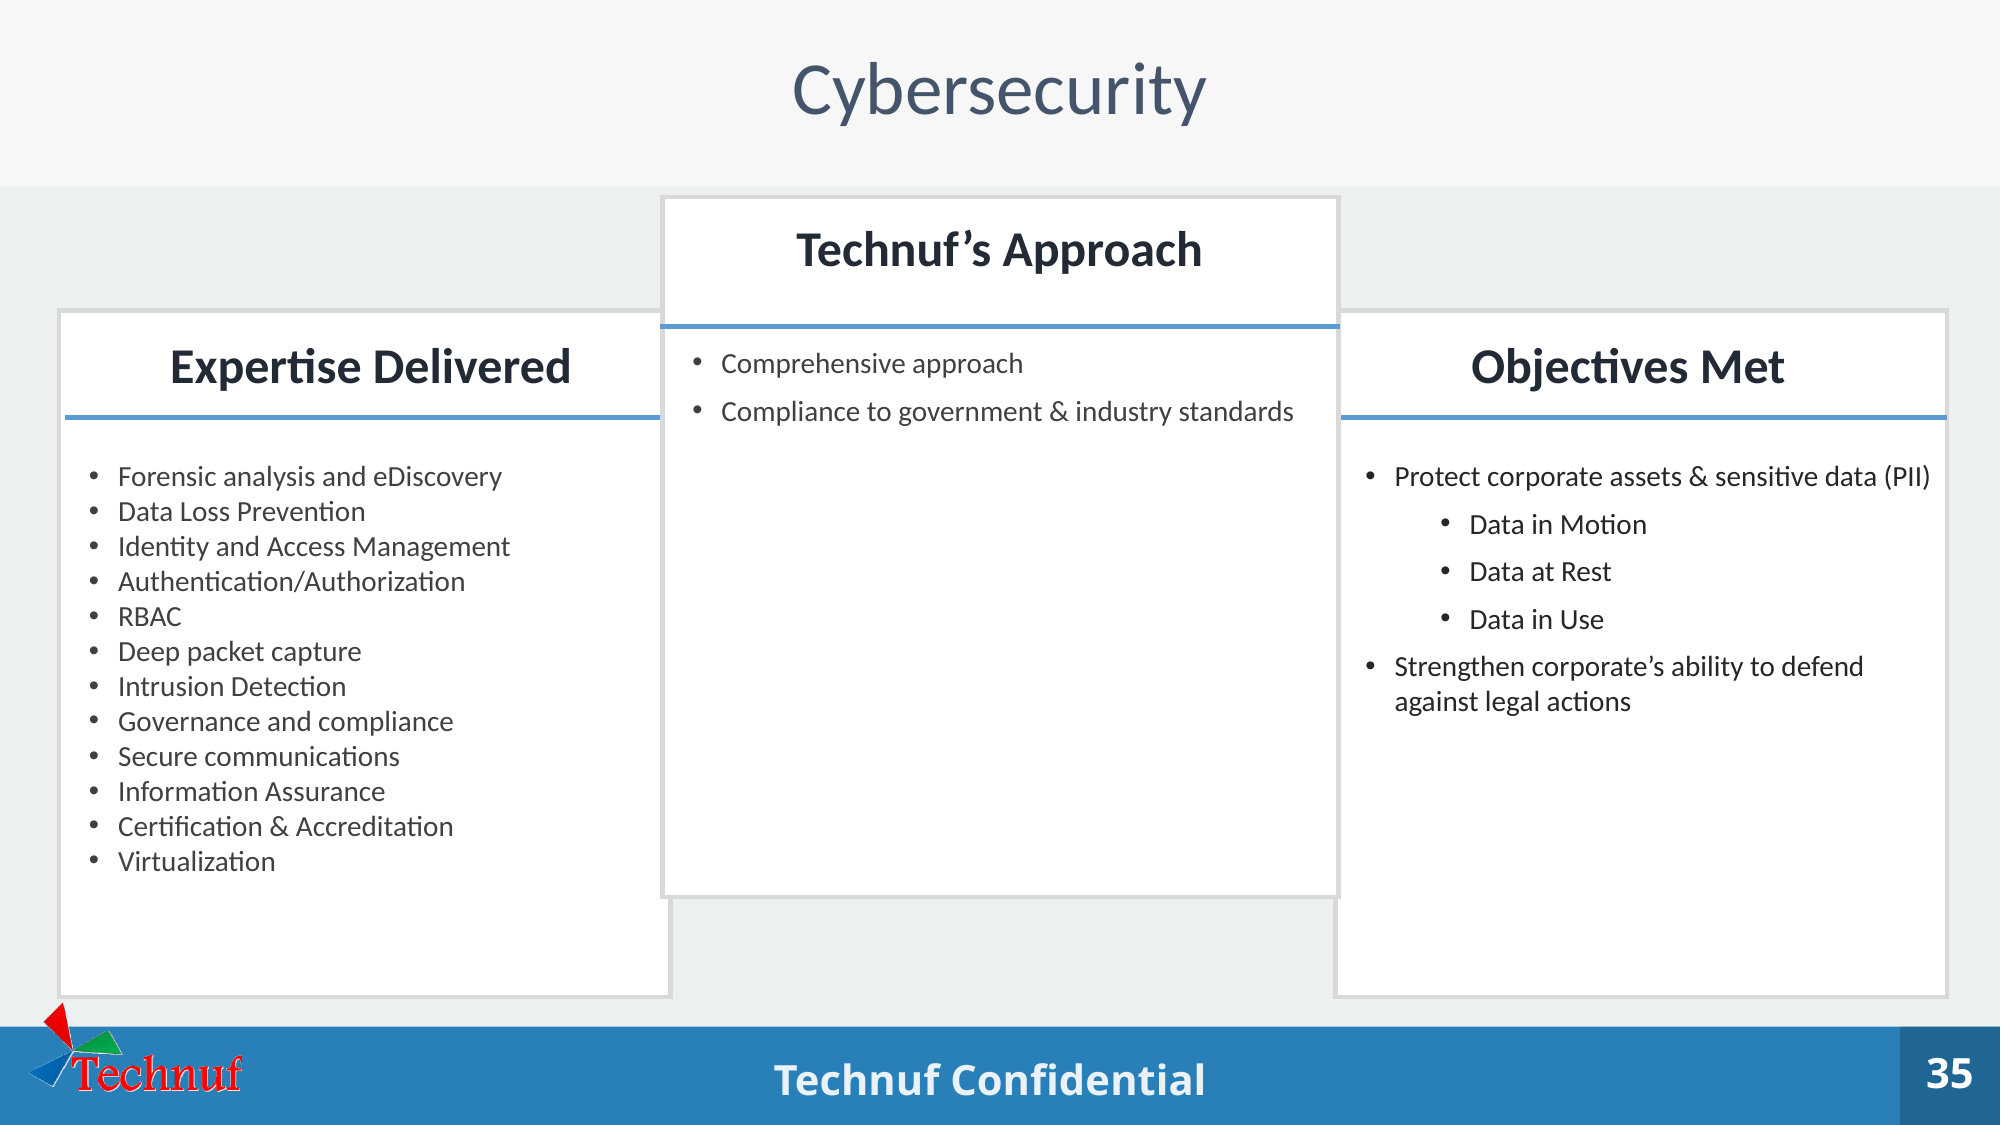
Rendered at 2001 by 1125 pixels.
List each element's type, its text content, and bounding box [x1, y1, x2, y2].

slide_number 35 [1899, 1026, 2000, 1125]
text_box Comprehensive approach Compliance to government & industry standards [661, 196, 1339, 324]
text_box Protect corporate assets & sensitive data (PII) Data in Motion Data at Rest Data in Use Strengthen corporate’s ability to defend against legal actions [1339, 309, 1948, 417]
text_box Expertise Delivered [155, 326, 588, 402]
text_box Comprehensive approach Compliance to government & industry standards [661, 329, 1339, 898]
text_box Technuf’s Approach [781, 209, 1218, 285]
title Cybersecurity [75, 50, 1925, 138]
picture [28, 1002, 242, 1109]
text_box Forensic analysis and eDiscovery Data Loss Prevention Identity and Access Management Authentication/Authorization RBAC Deep packet capture Intrusion Detection Governance and compliance Secure communications Information Assurance Certification & Accreditation Virtualization [58, 309, 672, 998]
text_box Protect corporate assets & sensitive data (PII) Data in Motion Data at Rest Data in Use Strengthen corporate’s ability to defend against legal actions [1334, 418, 1948, 998]
text_box Objectives Met [1456, 326, 1801, 401]
